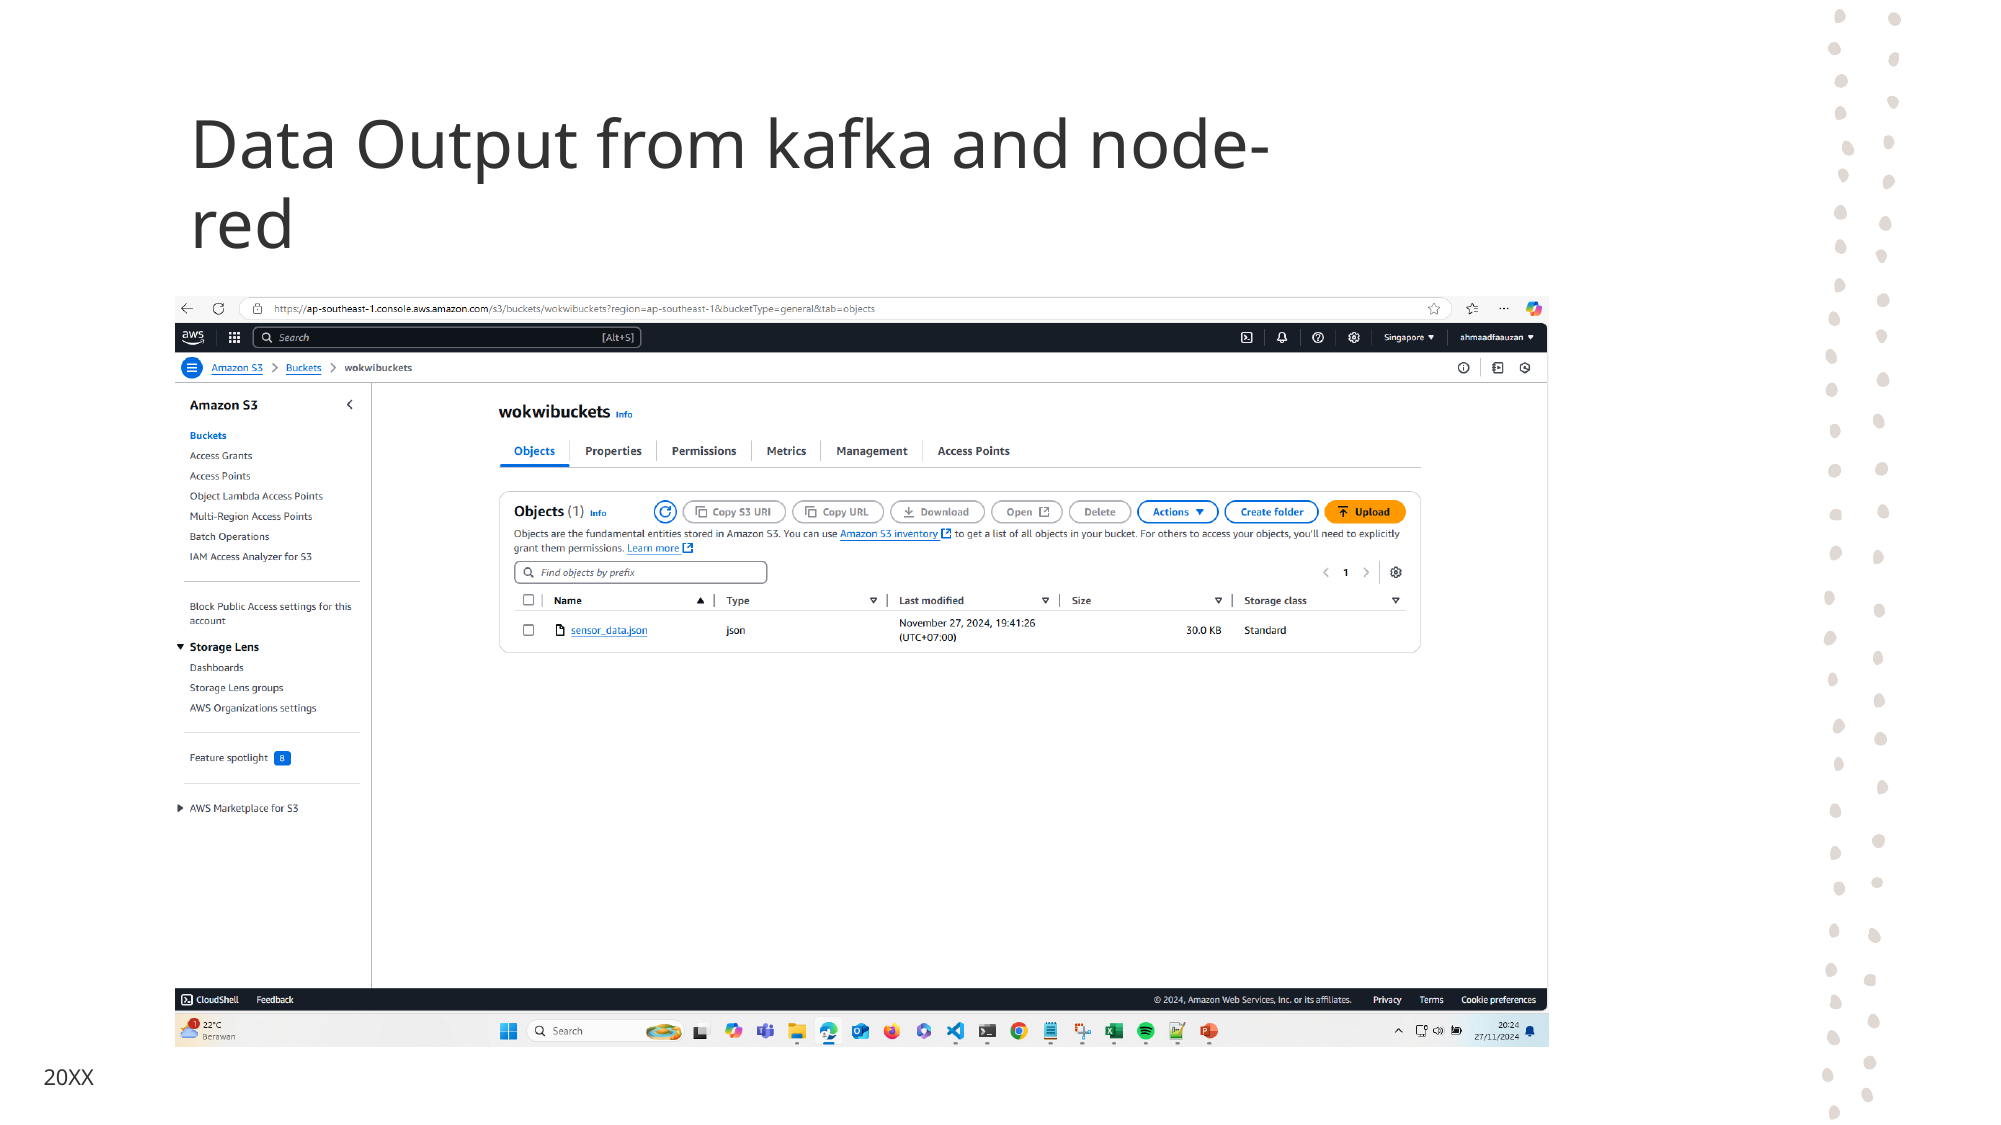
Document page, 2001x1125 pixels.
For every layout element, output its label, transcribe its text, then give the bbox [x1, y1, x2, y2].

title Data Output from kafka and node-red [175, 63, 1377, 296]
picture [175, 296, 1549, 1047]
slide_number 20XX [28, 1046, 496, 1107]
